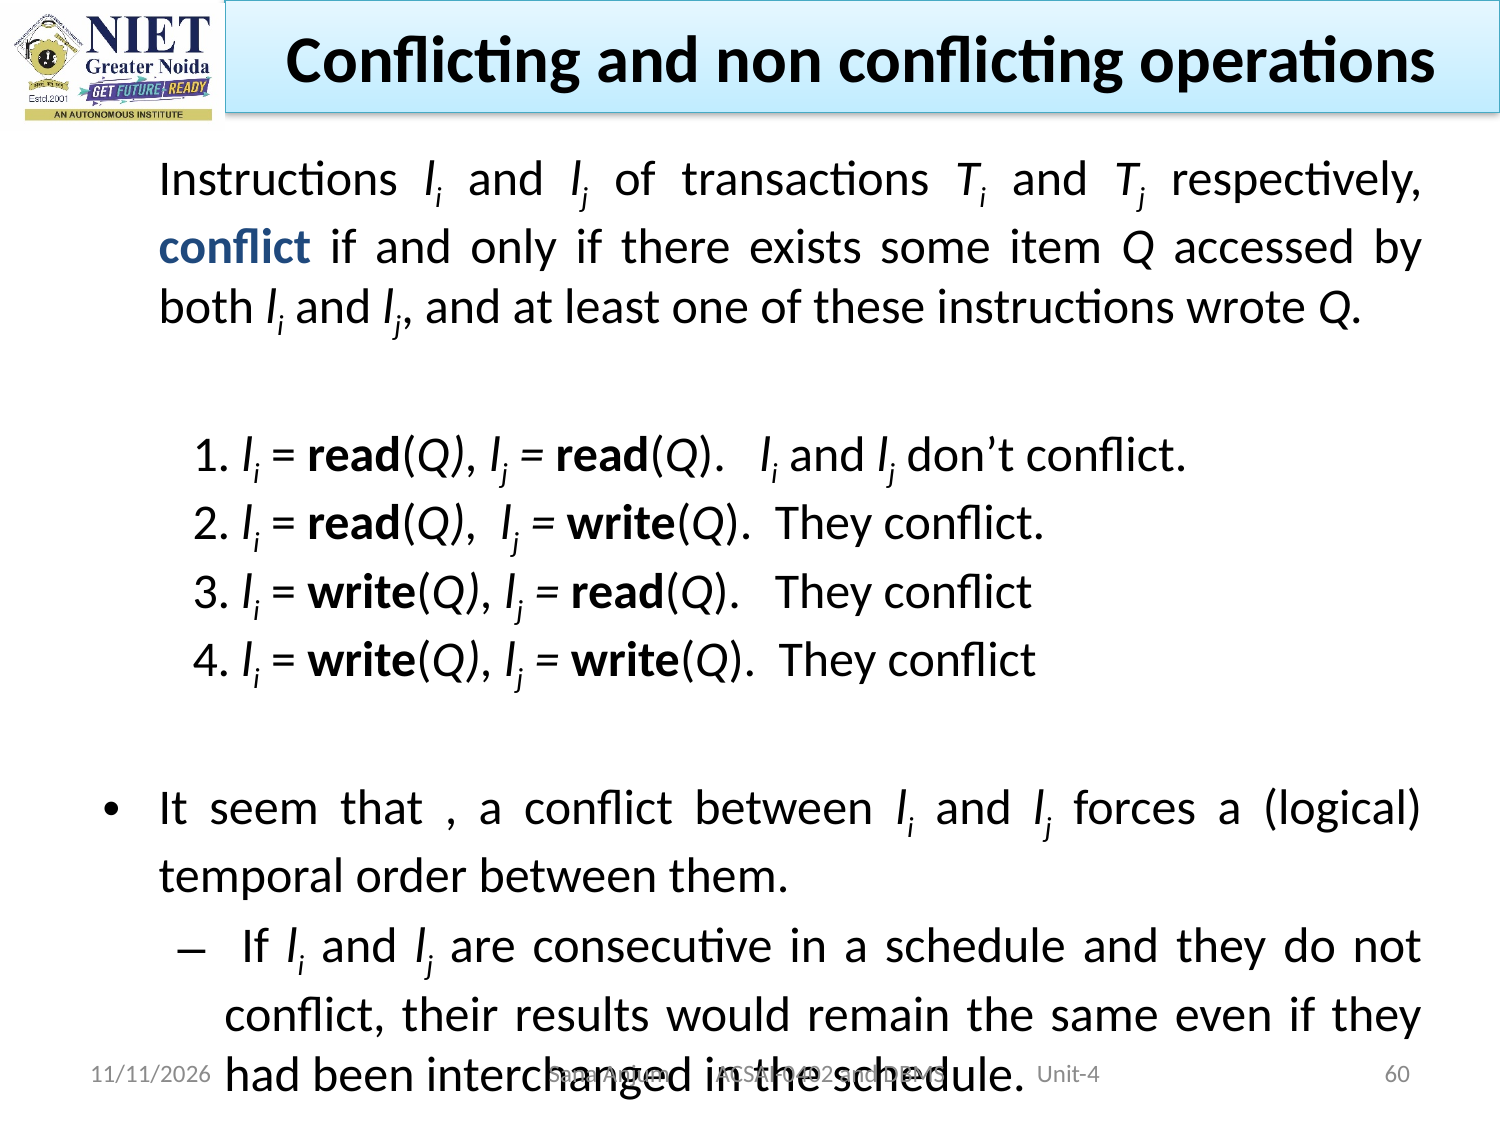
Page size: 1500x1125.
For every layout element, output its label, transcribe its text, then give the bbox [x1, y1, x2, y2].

list Instructions li and lj of transactions Ti and Tj respectively, conflict if and only if there exists some item Q accessed by both li and lj, and at least one of these instructions wrote Q. 1. li = read(Q), lj = read(Q). li and lj don’t conflict. 2. li = read(Q), lj = write(Q). They conflict. 3. li = write(Q), lj = read(Q). They conflict 4. li = write(Q), lj = write(Q). They conflict It seem that , a conflict between li and lj forces a (logical) temporal order between them. If li and lj are consecutive in a schedule and they do not conflict, their results would remain the same even if they had been interchanged in the schedule. [87, 137, 1438, 1038]
footer Sana Anjum ACSAI-0402 and DBMS Unit-4 [412, 1042, 1074, 1103]
picture [0, 2, 226, 131]
text_box Conflicting and non conflicting operations [224, 0, 1500, 113]
slide_number 60 [1074, 1042, 1425, 1103]
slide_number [75, 1042, 412, 1103]
